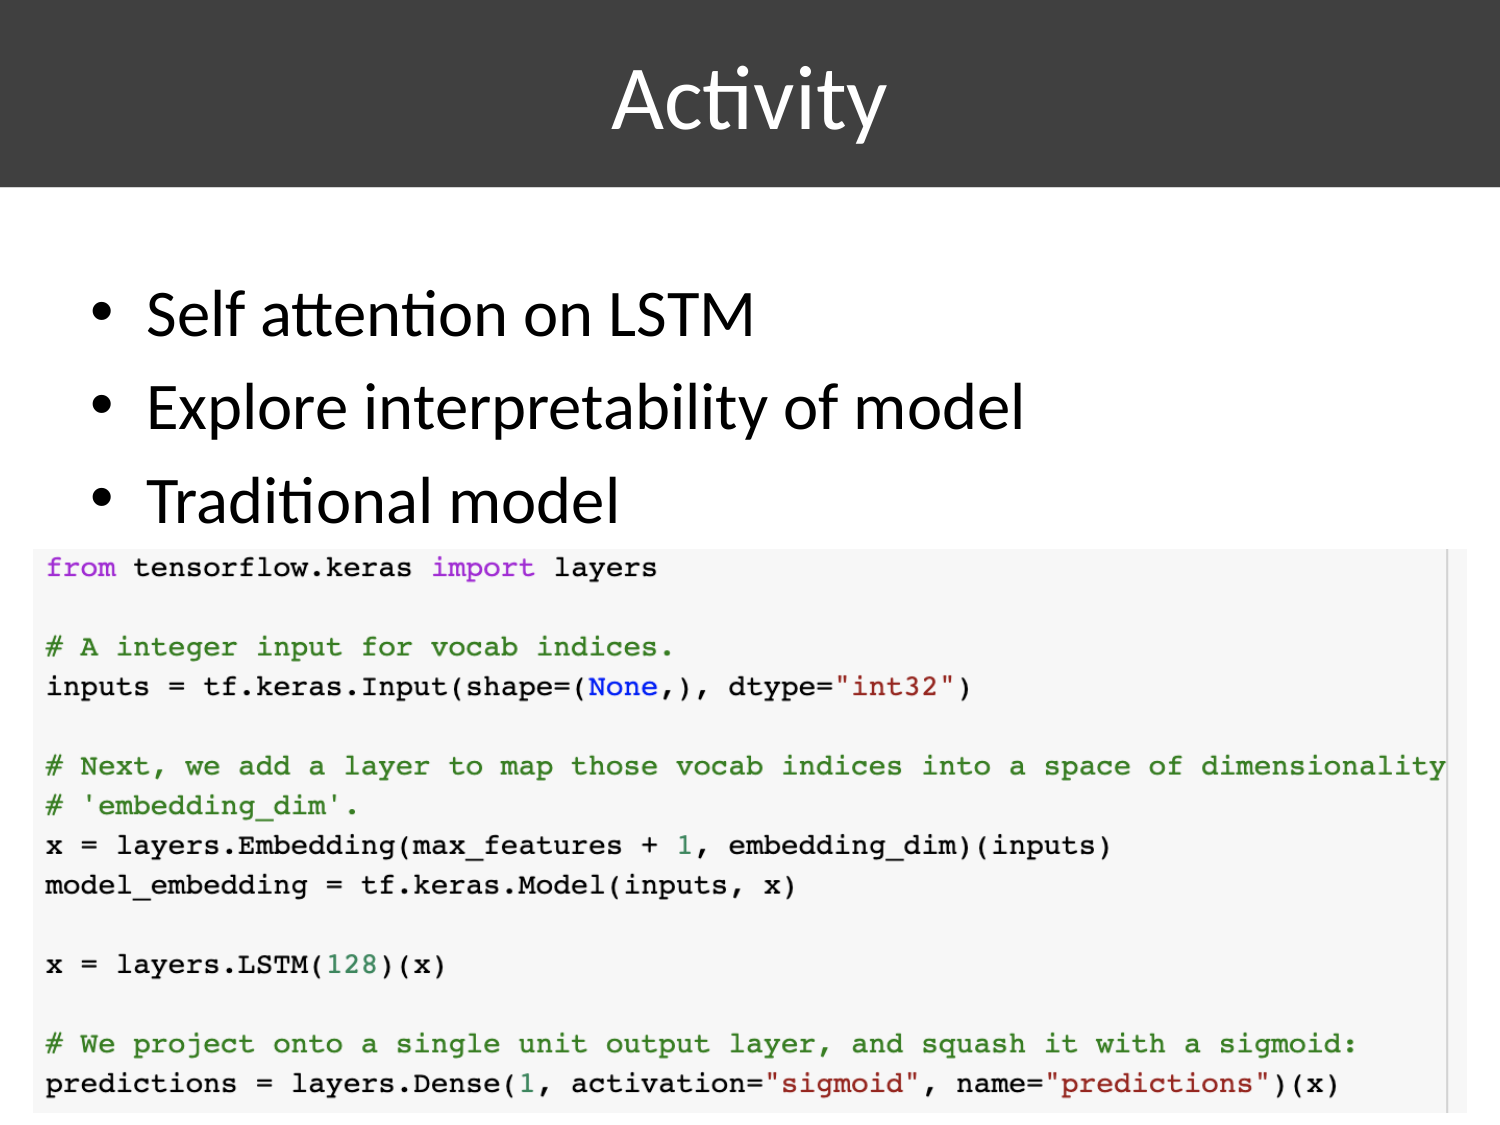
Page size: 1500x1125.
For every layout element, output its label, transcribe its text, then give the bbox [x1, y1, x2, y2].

list Self attention on LSTM Explore interpretability of model Traditional model [75, 262, 1425, 548]
title Activity [0, 0, 1500, 188]
picture [33, 549, 1467, 1113]
